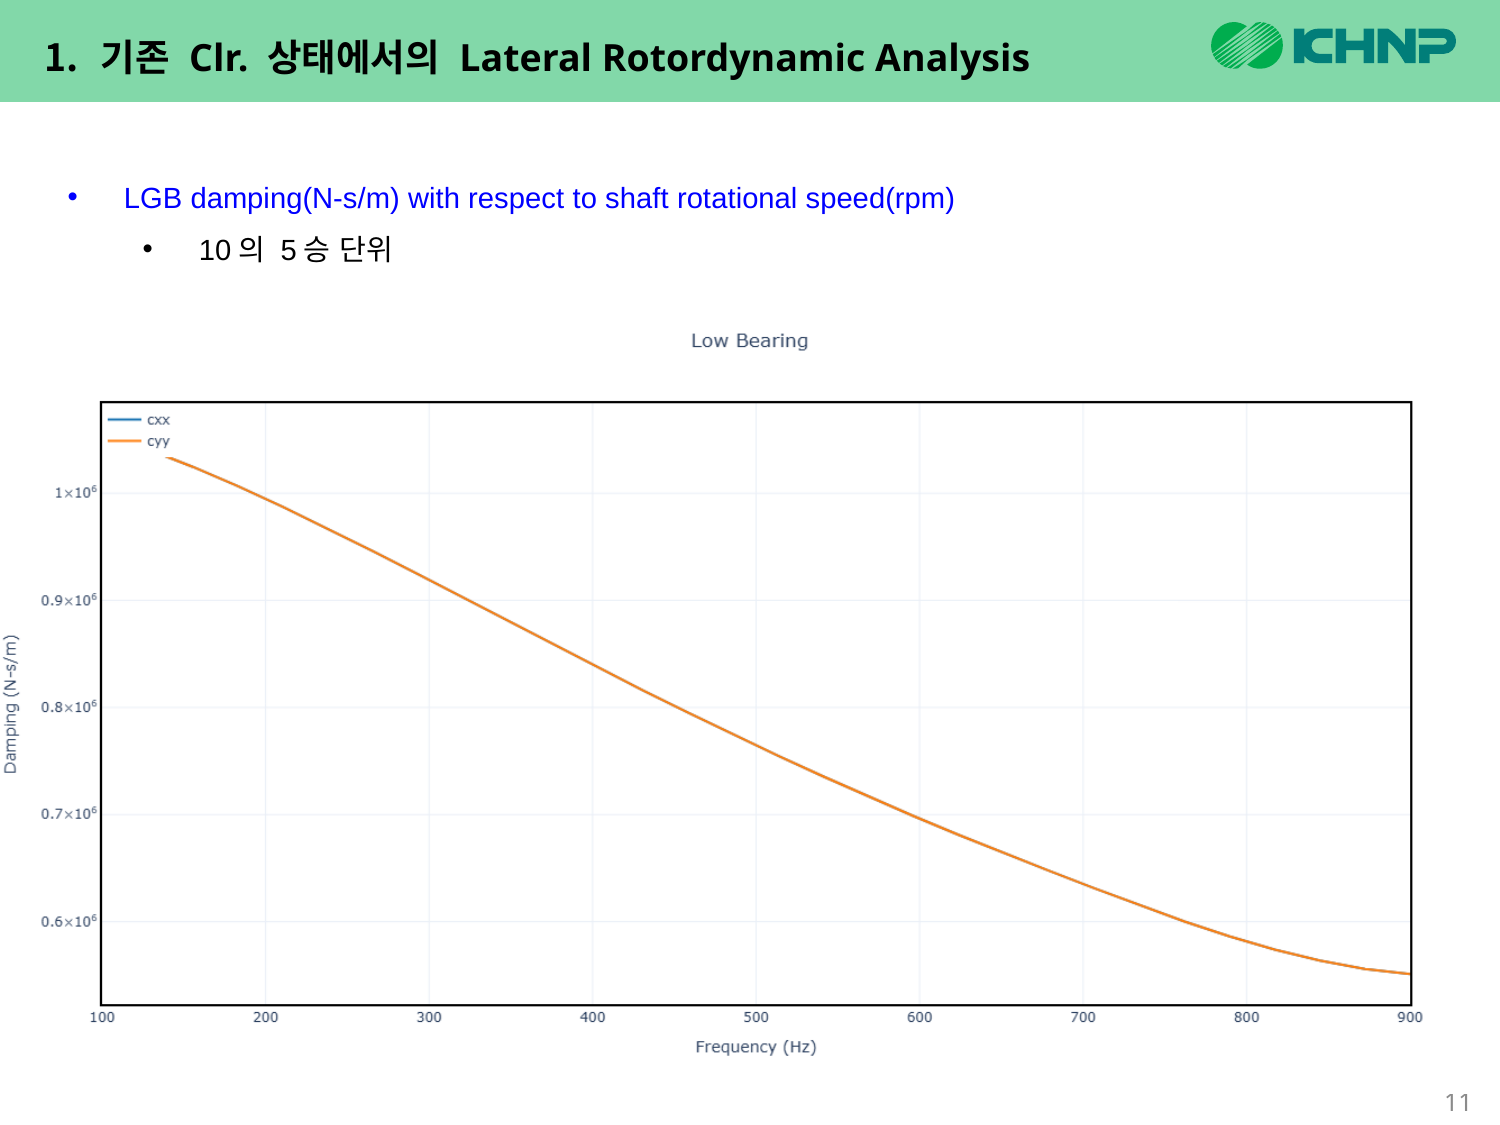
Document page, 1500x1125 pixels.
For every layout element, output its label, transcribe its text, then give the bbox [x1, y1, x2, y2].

picture [0, 290, 1500, 1095]
text_box LGB damping(N-s/m) with respect to shaft rotational speed(rpm) 10의 5승 단위 [52, 154, 1424, 274]
text_box 기존 Clr. 상태에서의 Lateral Rotordynamic Analysis [29, 26, 1500, 87]
slide_number 11 [1175, 1104, 1488, 1125]
